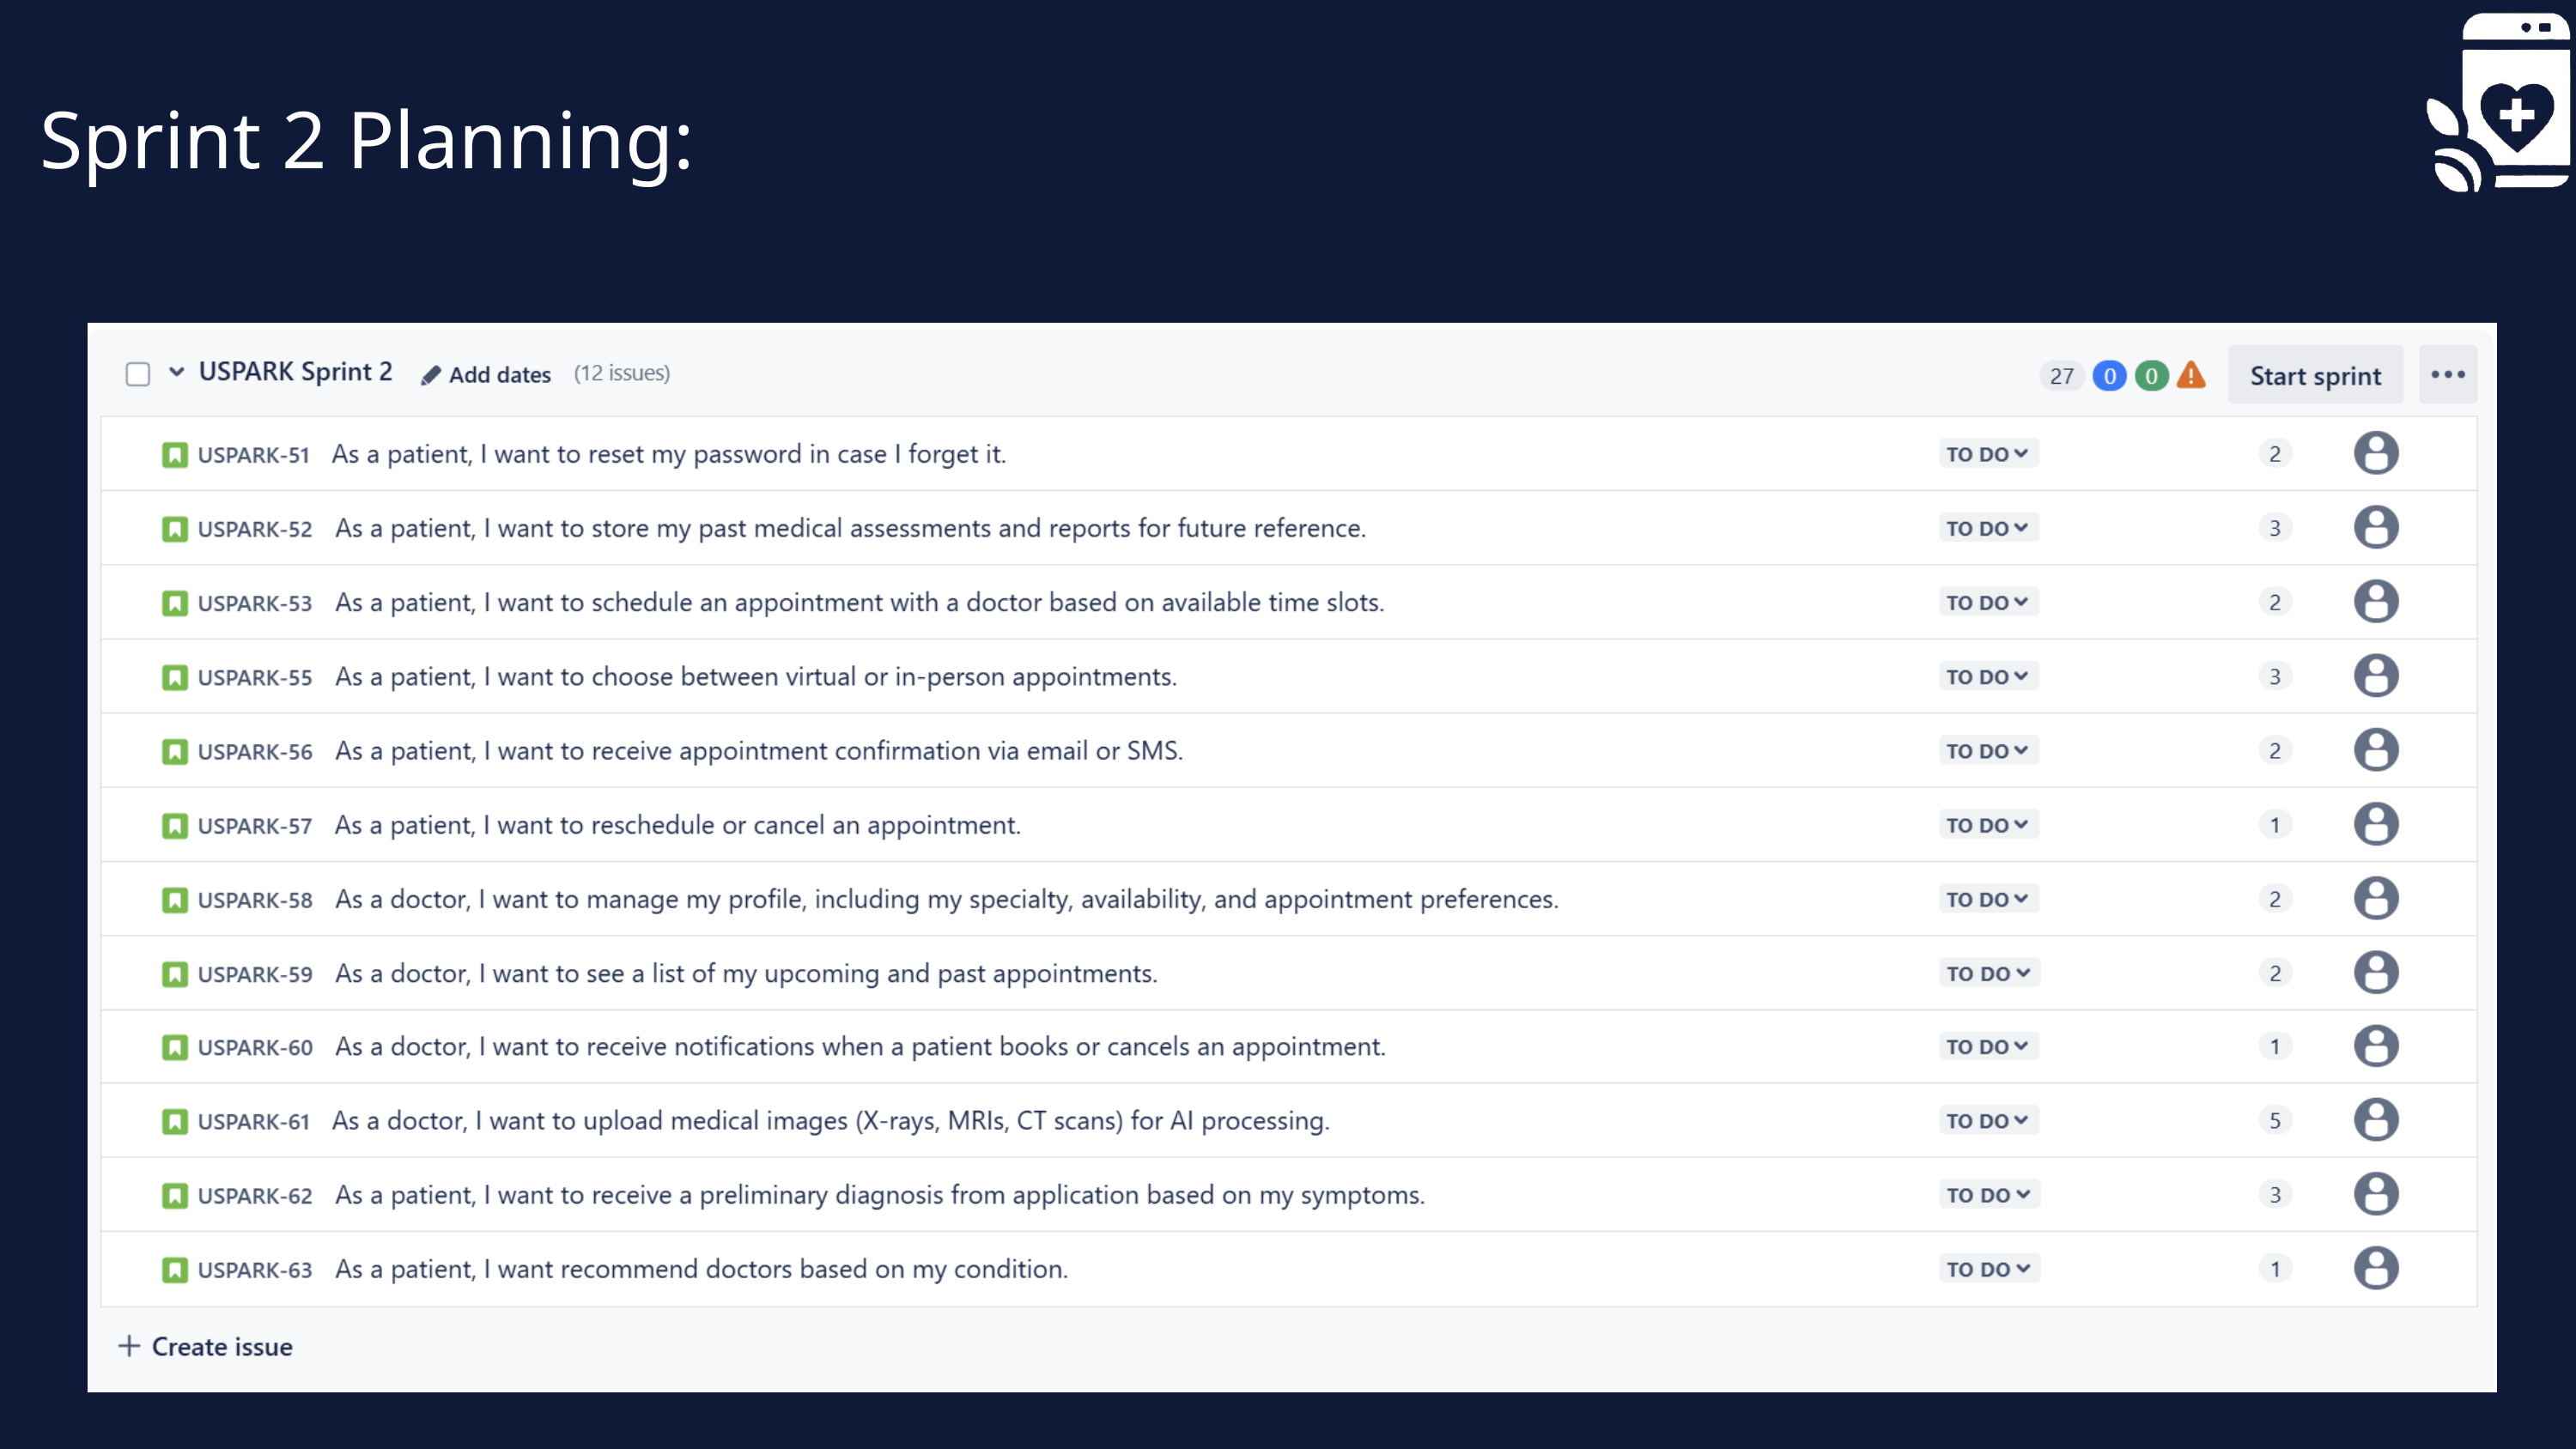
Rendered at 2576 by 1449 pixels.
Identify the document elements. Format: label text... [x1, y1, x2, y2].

title Sprint 2 Planning: [27, 33, 1717, 240]
picture [88, 323, 2497, 1392]
picture [2404, 0, 2576, 217]
